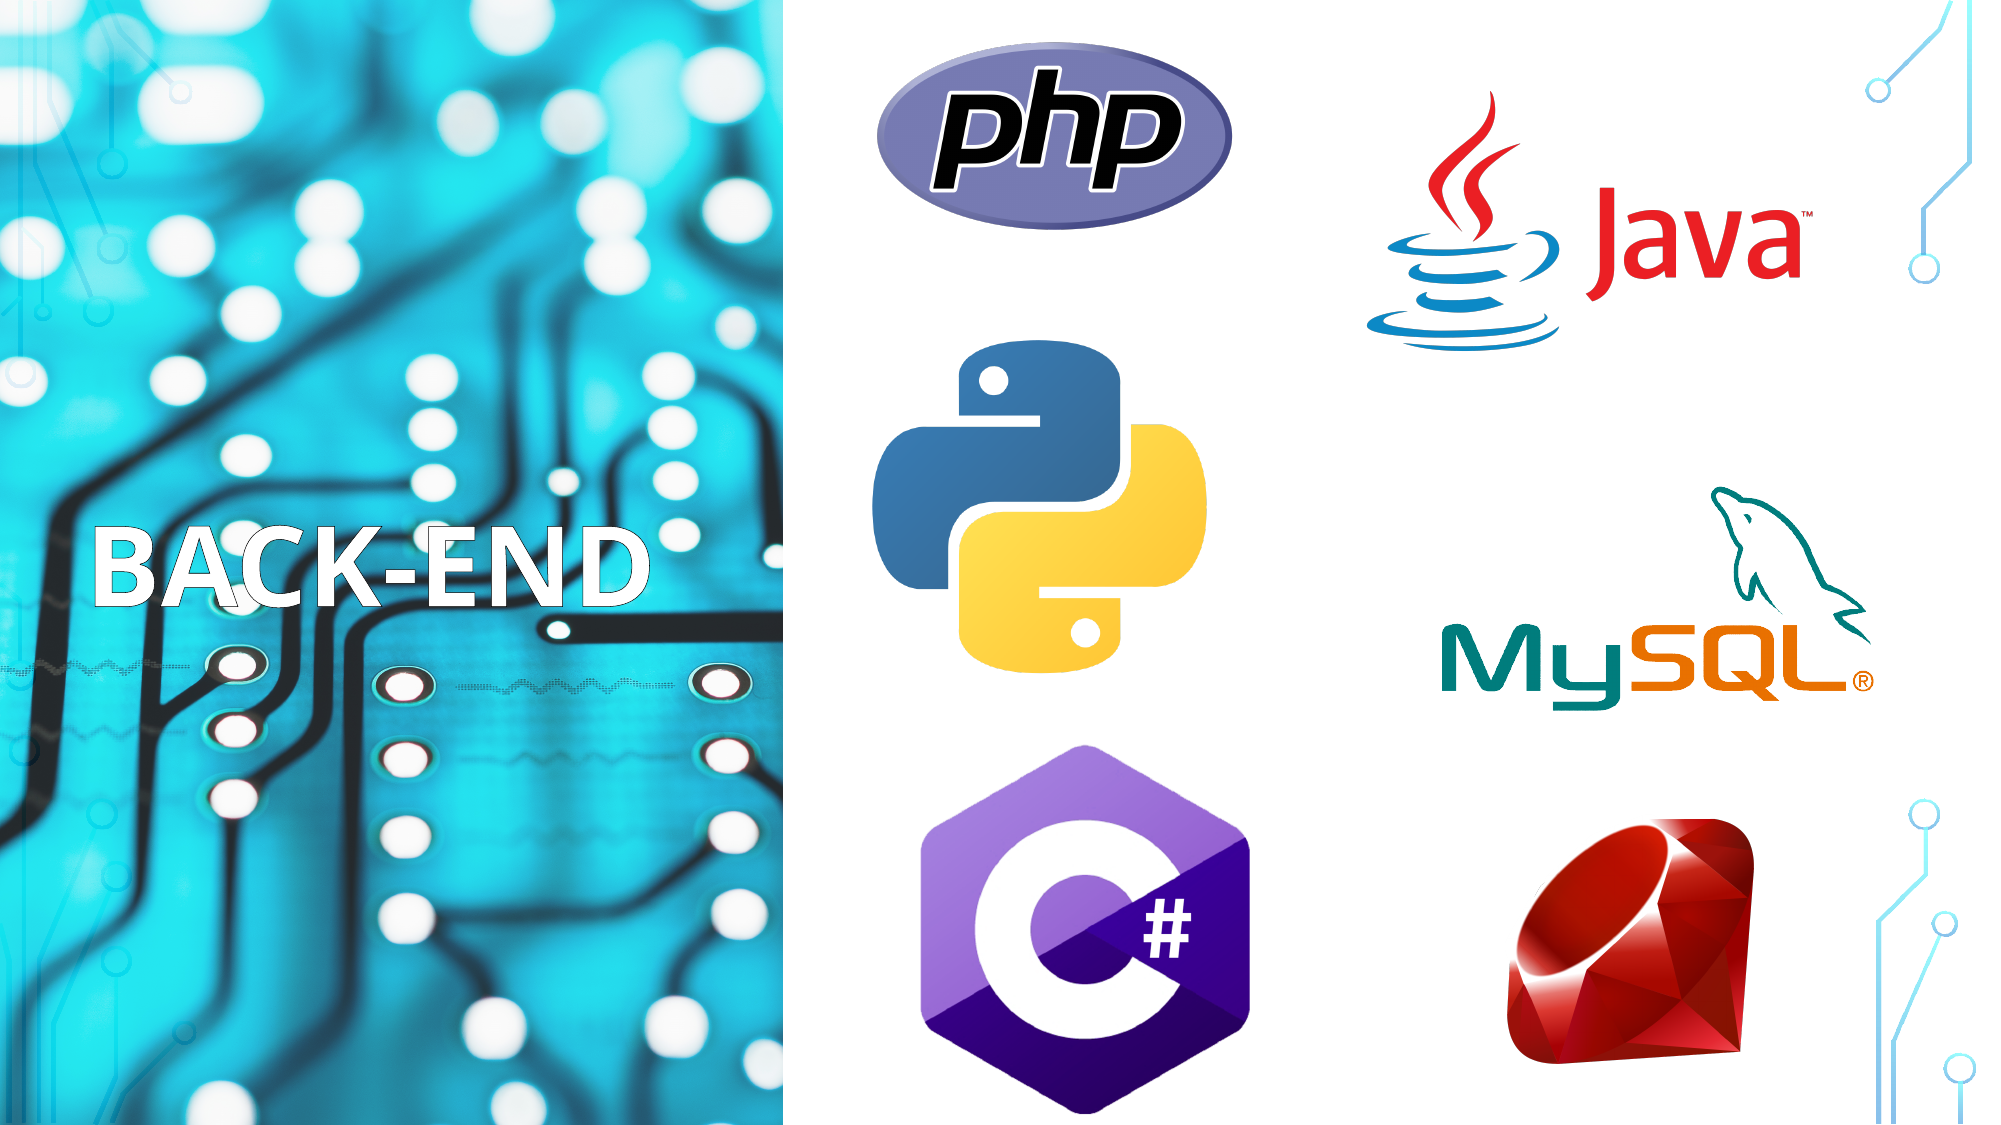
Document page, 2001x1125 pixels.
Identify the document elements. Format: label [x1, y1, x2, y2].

picture [1503, 812, 1754, 1064]
picture [1348, 84, 1830, 354]
picture [872, 340, 1207, 675]
picture [1441, 486, 1874, 711]
picture [900, 728, 1270, 1125]
picture [0, 0, 783, 1125]
picture [872, 37, 1237, 235]
